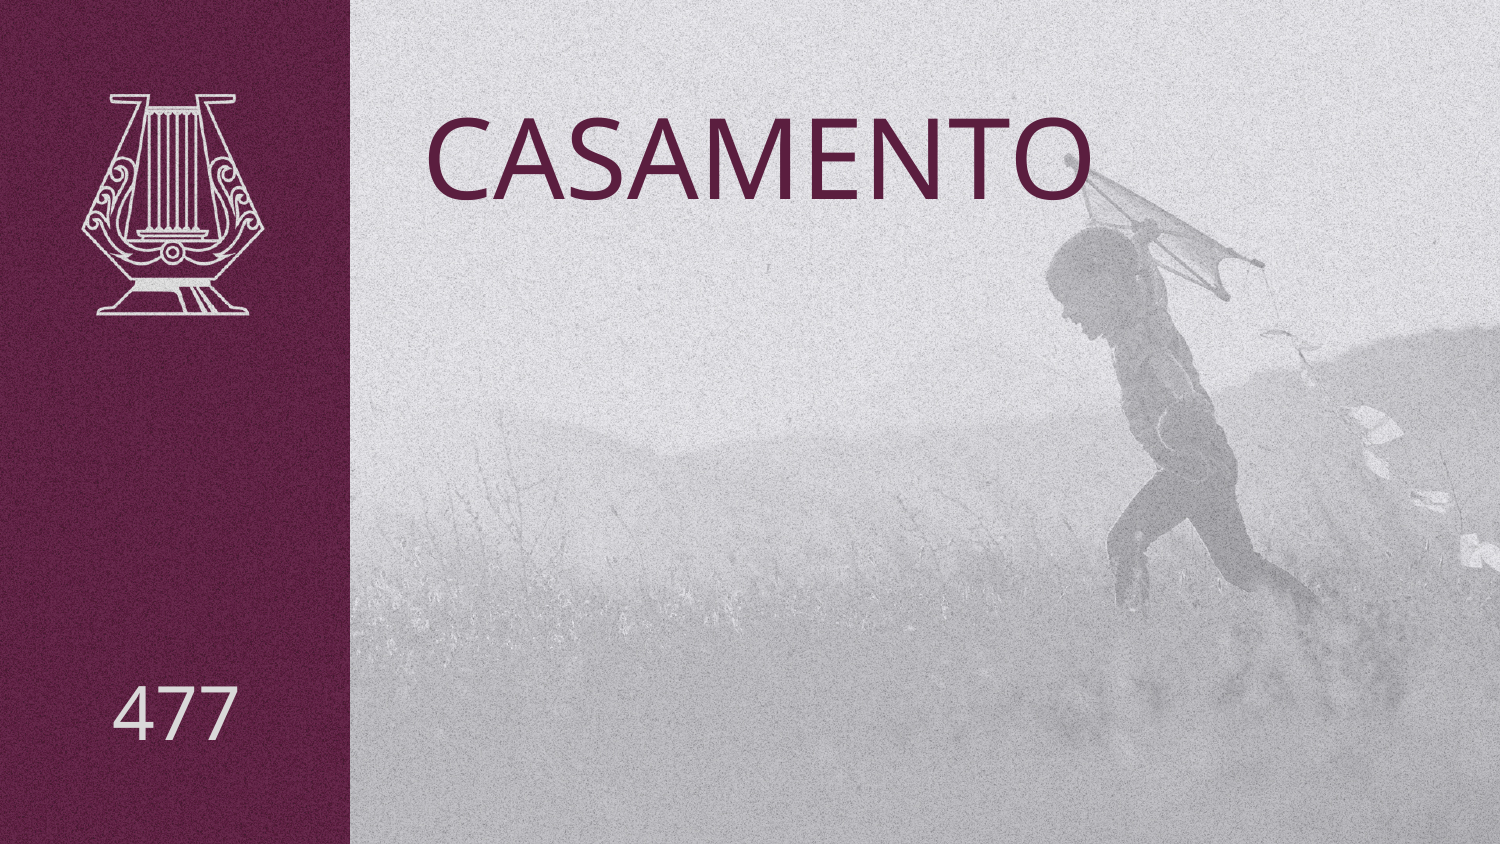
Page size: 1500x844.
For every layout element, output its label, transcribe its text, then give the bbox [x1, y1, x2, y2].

list 477 [76, 658, 278, 765]
title CASAMENTO [407, 79, 1447, 777]
picture [0, 0, 1500, 844]
